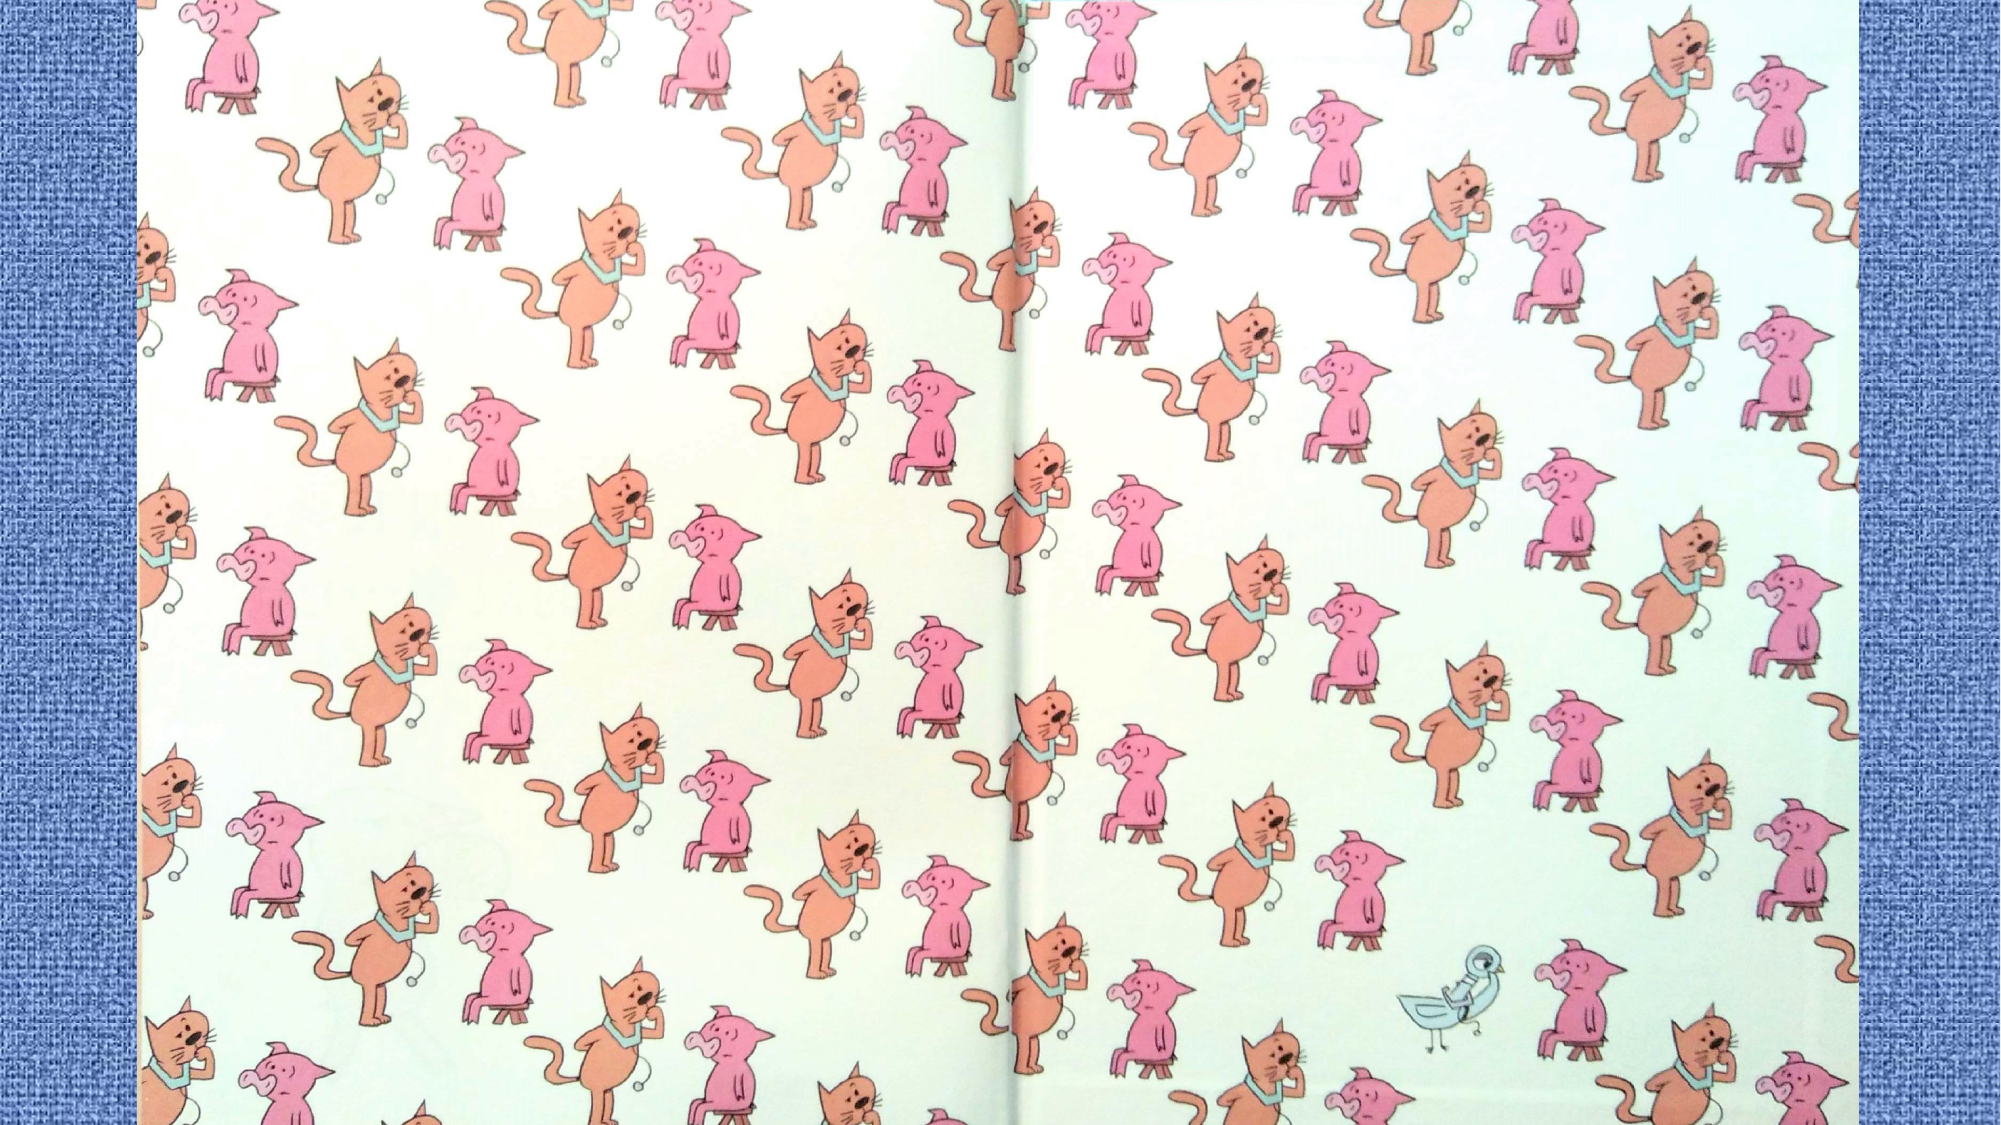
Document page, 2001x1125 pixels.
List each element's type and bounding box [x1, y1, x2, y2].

picture [1859, 0, 2001, 1125]
picture [0, 0, 137, 1125]
list [137, 0, 1859, 1125]
